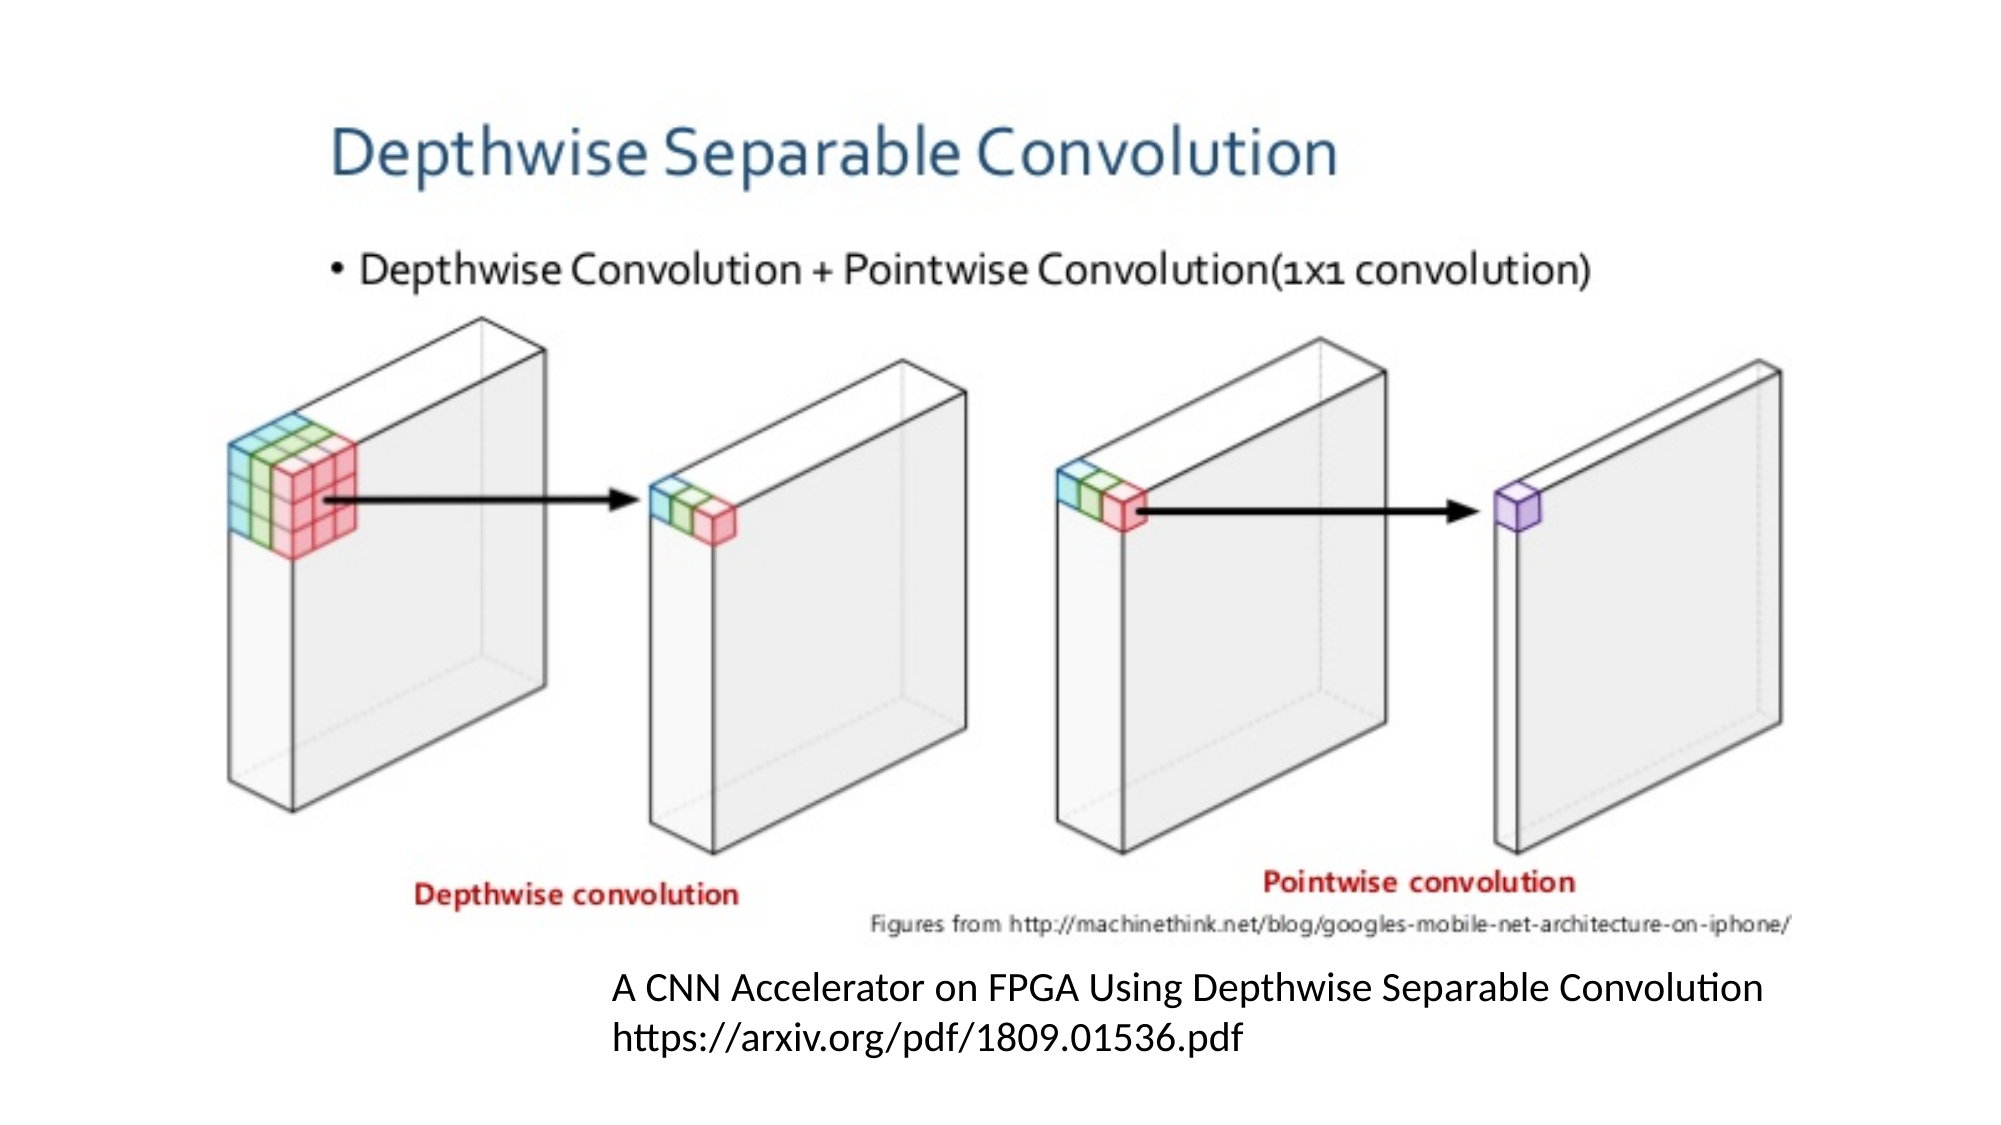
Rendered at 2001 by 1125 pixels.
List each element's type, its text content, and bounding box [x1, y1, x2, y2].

text_box A CNN Accelerator on FPGA Using Depthwise Separable Convolution https://arxiv.org/pdf/1809.01536.pdf [596, 952, 1792, 1064]
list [208, 54, 1792, 946]
